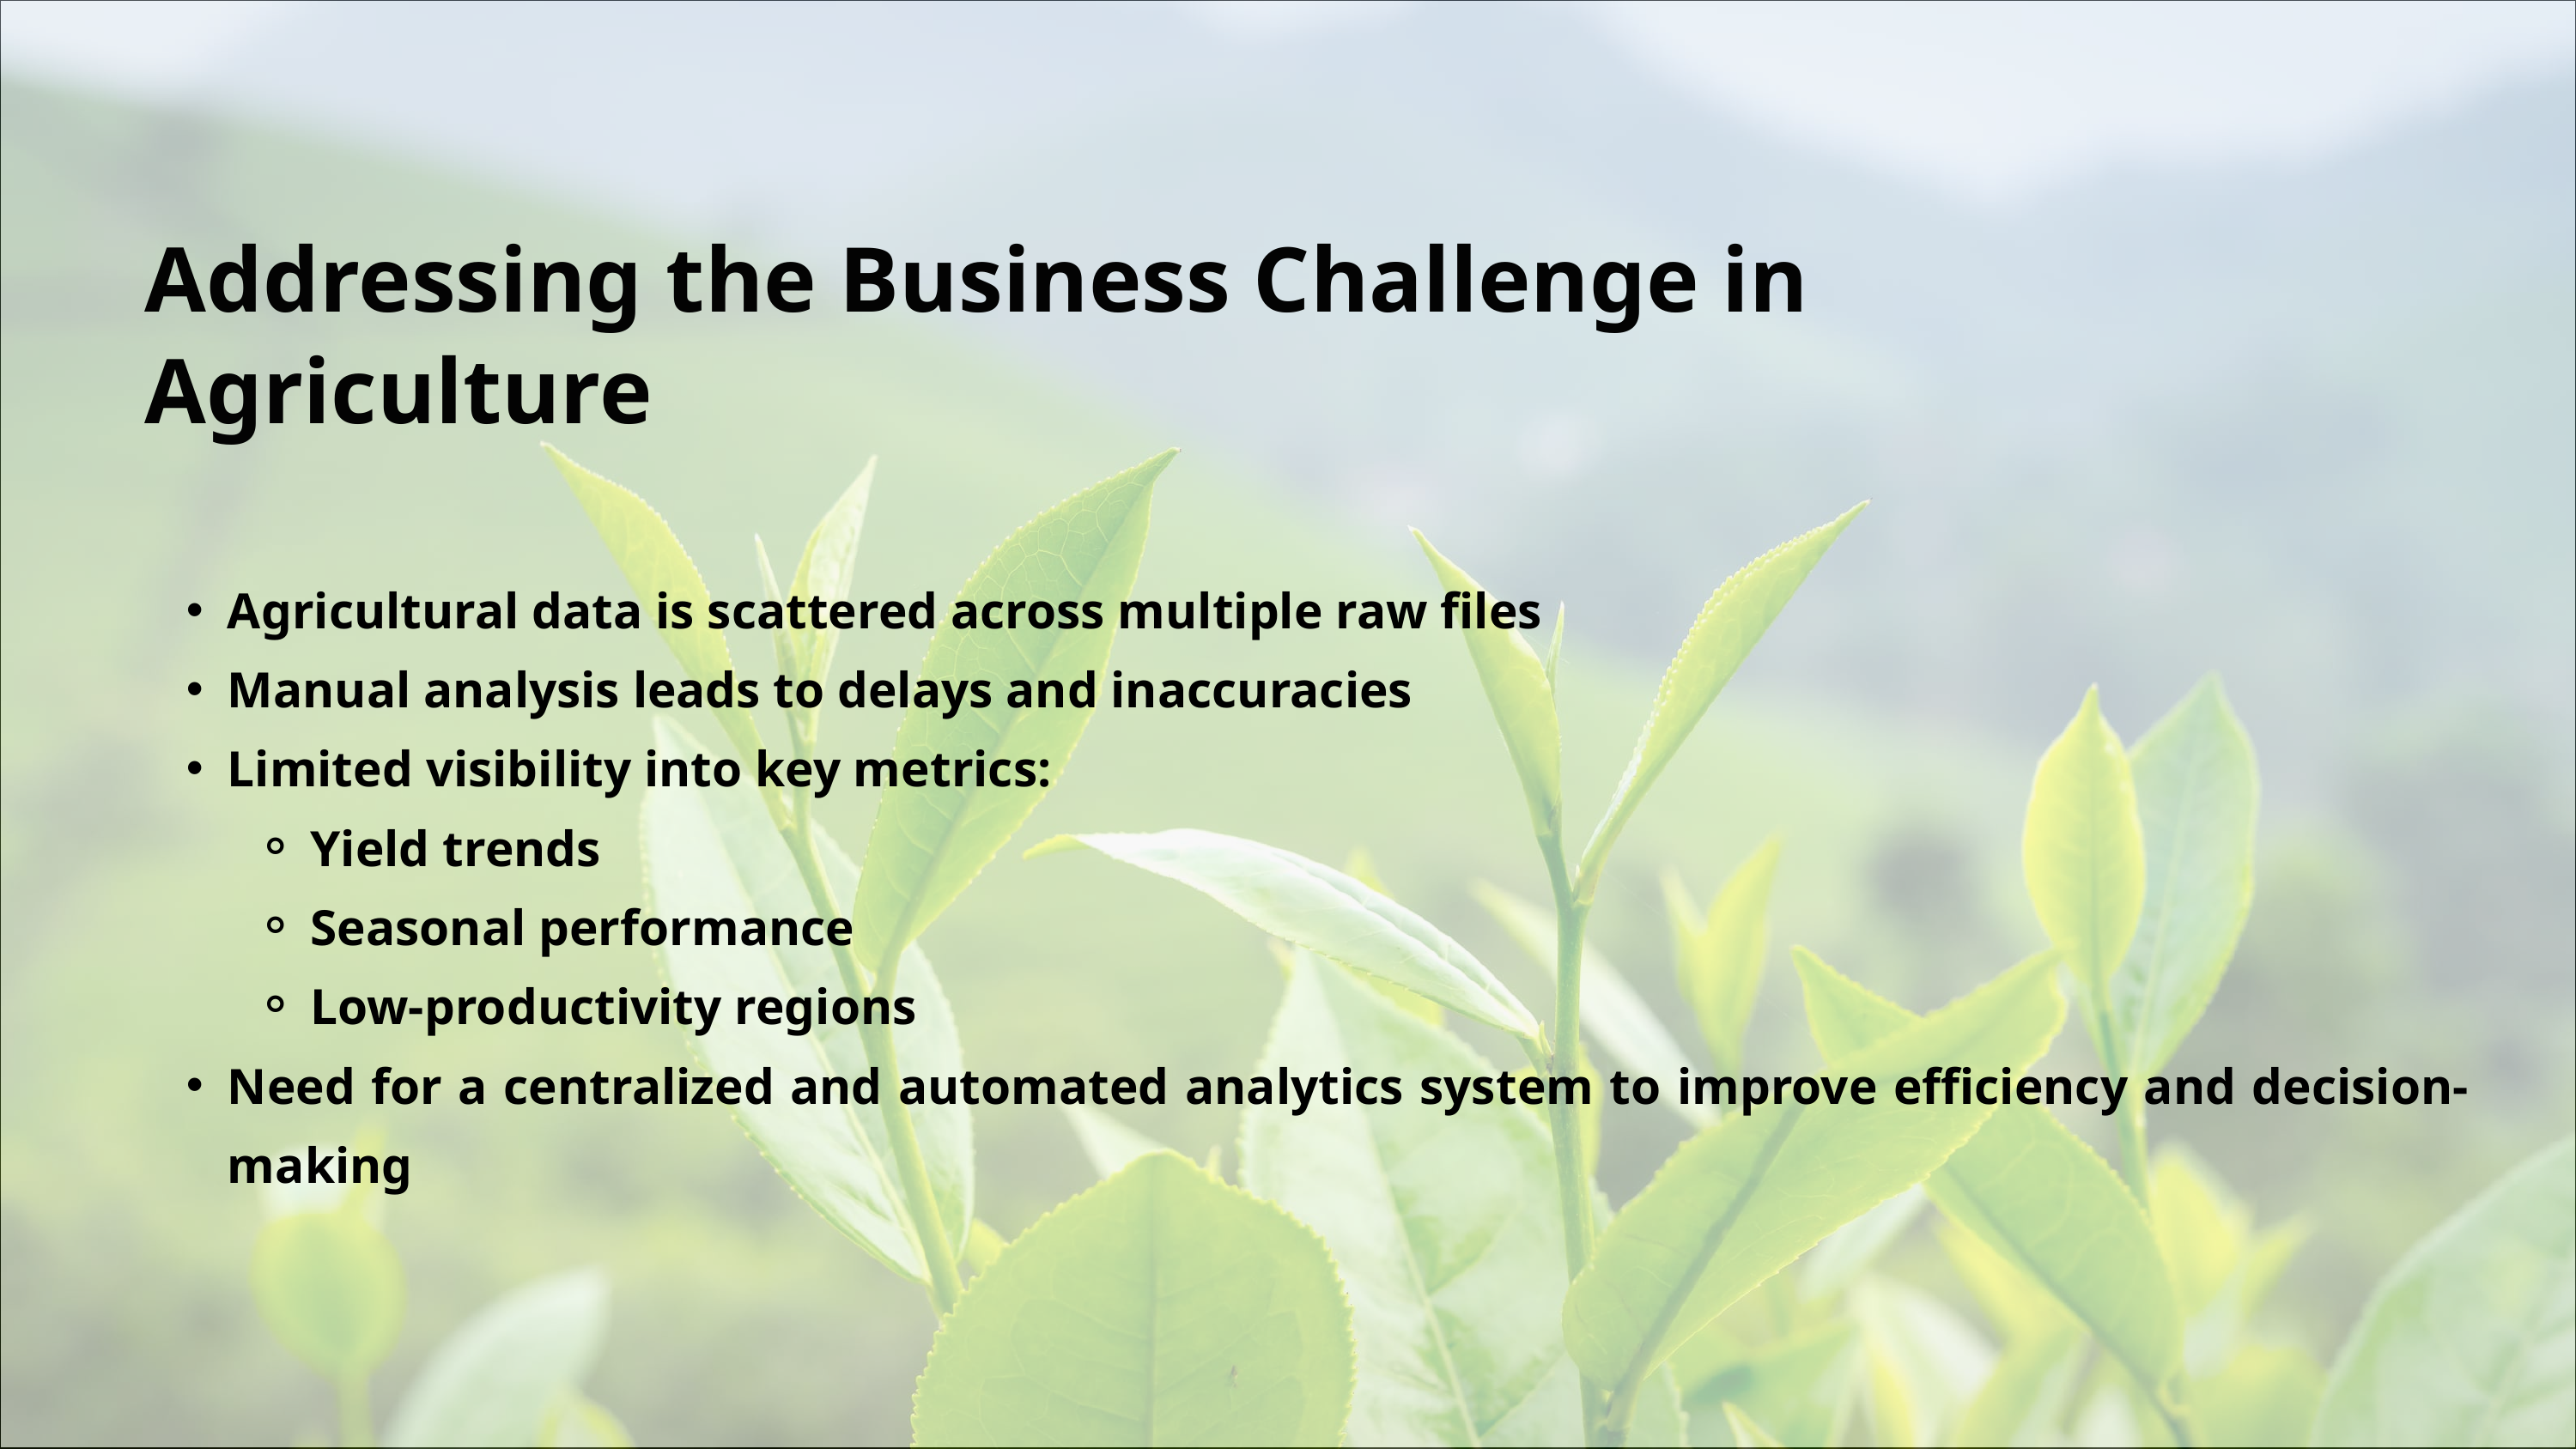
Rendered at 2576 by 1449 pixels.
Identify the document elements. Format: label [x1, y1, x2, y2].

text_box [0, 0, 2576, 1449]
